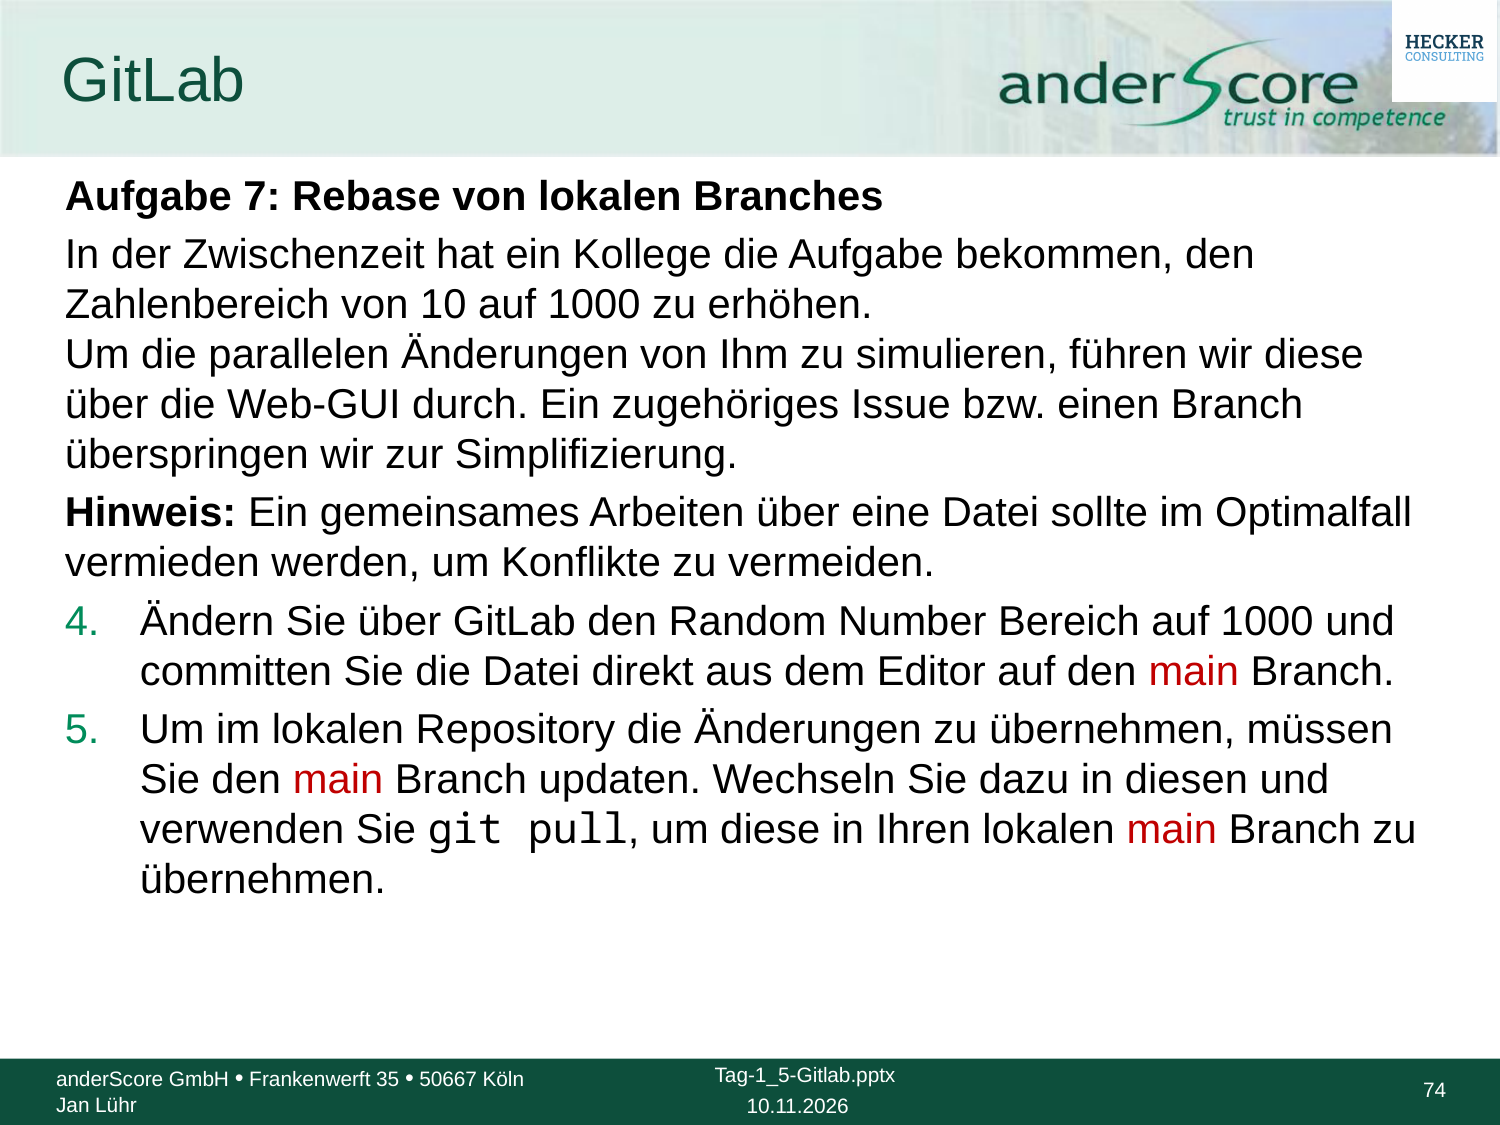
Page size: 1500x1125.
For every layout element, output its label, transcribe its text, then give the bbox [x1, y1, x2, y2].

list Aufgabe 7: Rebase von lokalen Branches In der Zwischenzeit hat ein Kollege die Aufgabe bekommen, den Zahlenbereich von 10 auf 1000 zu erhöhen. Um die parallelen Änderungen von Ihm zu simulieren, führen wir diese über die Web-GUI durch. Ein zugehöriges Issue bzw. einen Branch überspringen wir zur Simplifizierung. Hinweis: Ein gemeinsames Arbeiten über eine Datei sollte im Optimalfall vermieden werden, um Konflikte zu vermeiden. Ändern Sie über GitLab den Random Number Bereich auf 1000 und committen Sie die Datei direkt aus dem Editor auf den main Branch. Um im lokalen Repository die Änderungen zu übernehmen, müssen Sie den main Branch updaten. Wechseln Sie dazu in diesen und verwenden Sie git pull, um diese in Ihren lokalen main Branch zu übernehmen. [49, 160, 1447, 1047]
picture [0, 0, 1500, 157]
title GitLab [46, 23, 975, 140]
